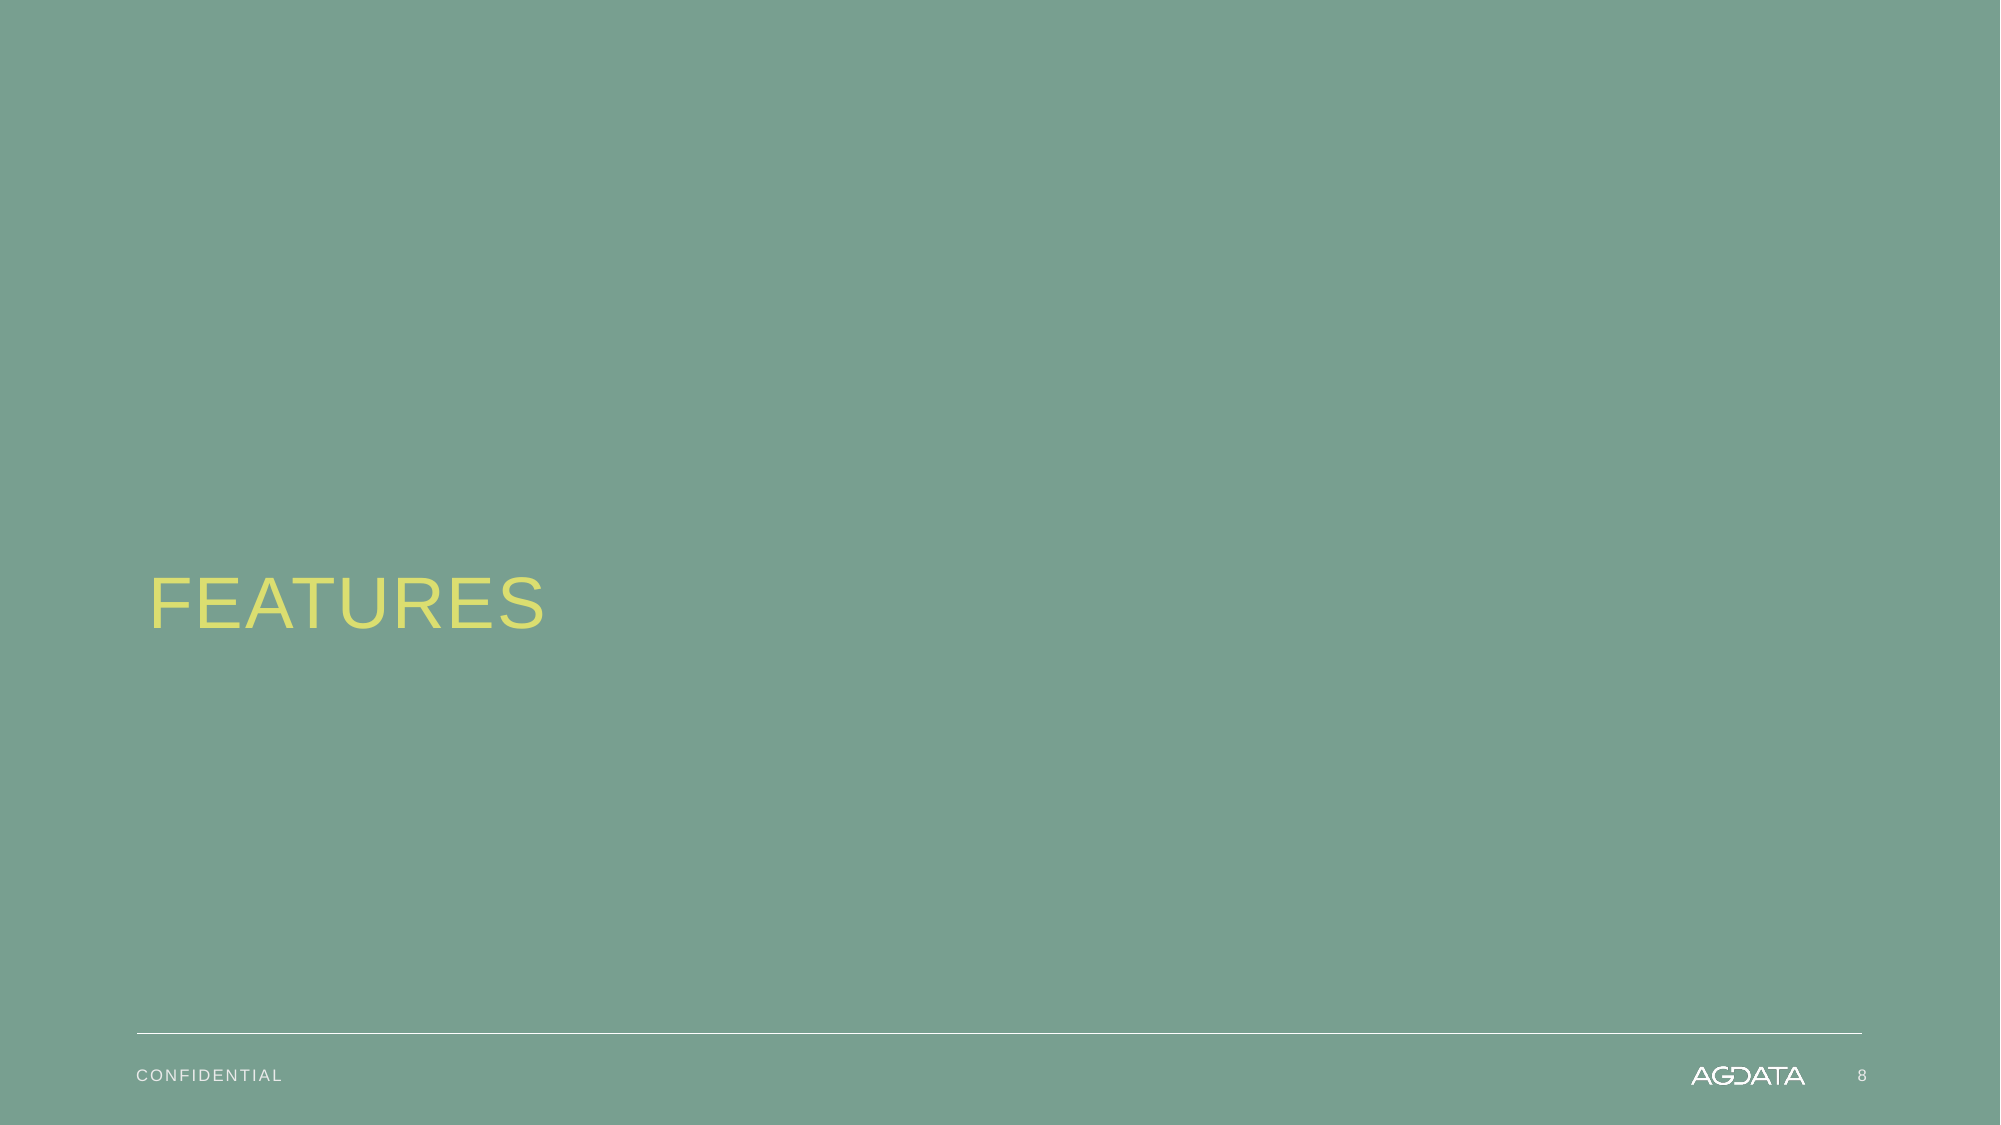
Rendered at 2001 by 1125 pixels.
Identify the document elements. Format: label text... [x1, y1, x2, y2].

title features [133, 324, 1718, 653]
